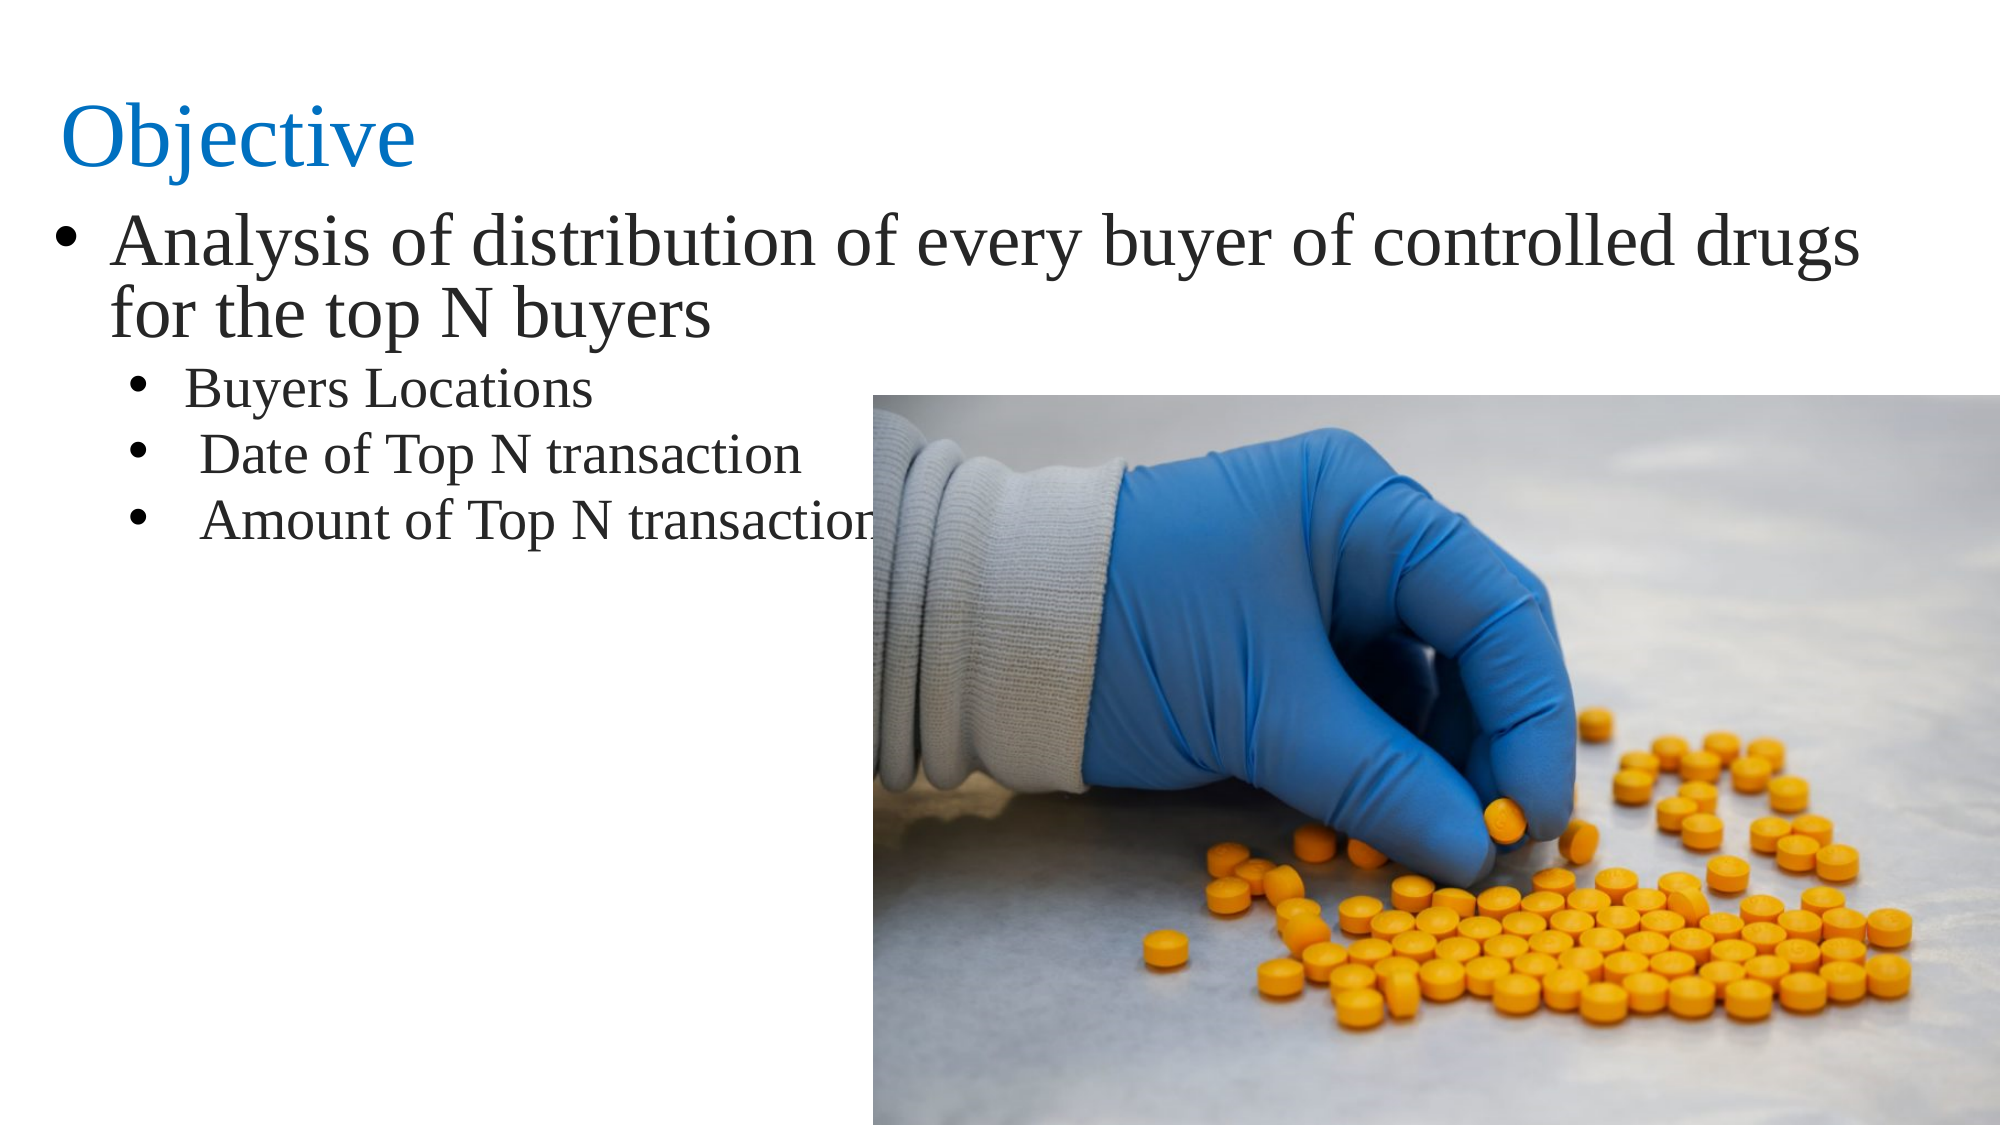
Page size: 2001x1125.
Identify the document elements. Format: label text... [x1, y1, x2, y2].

picture [873, 395, 2000, 1125]
title Objective [45, 28, 1771, 200]
list Analysis of distribution of every buyer of controlled drugs for the top N buyers Buyers Locations Date of Top N transaction Amount of Top N transaction [19, 200, 1920, 593]
